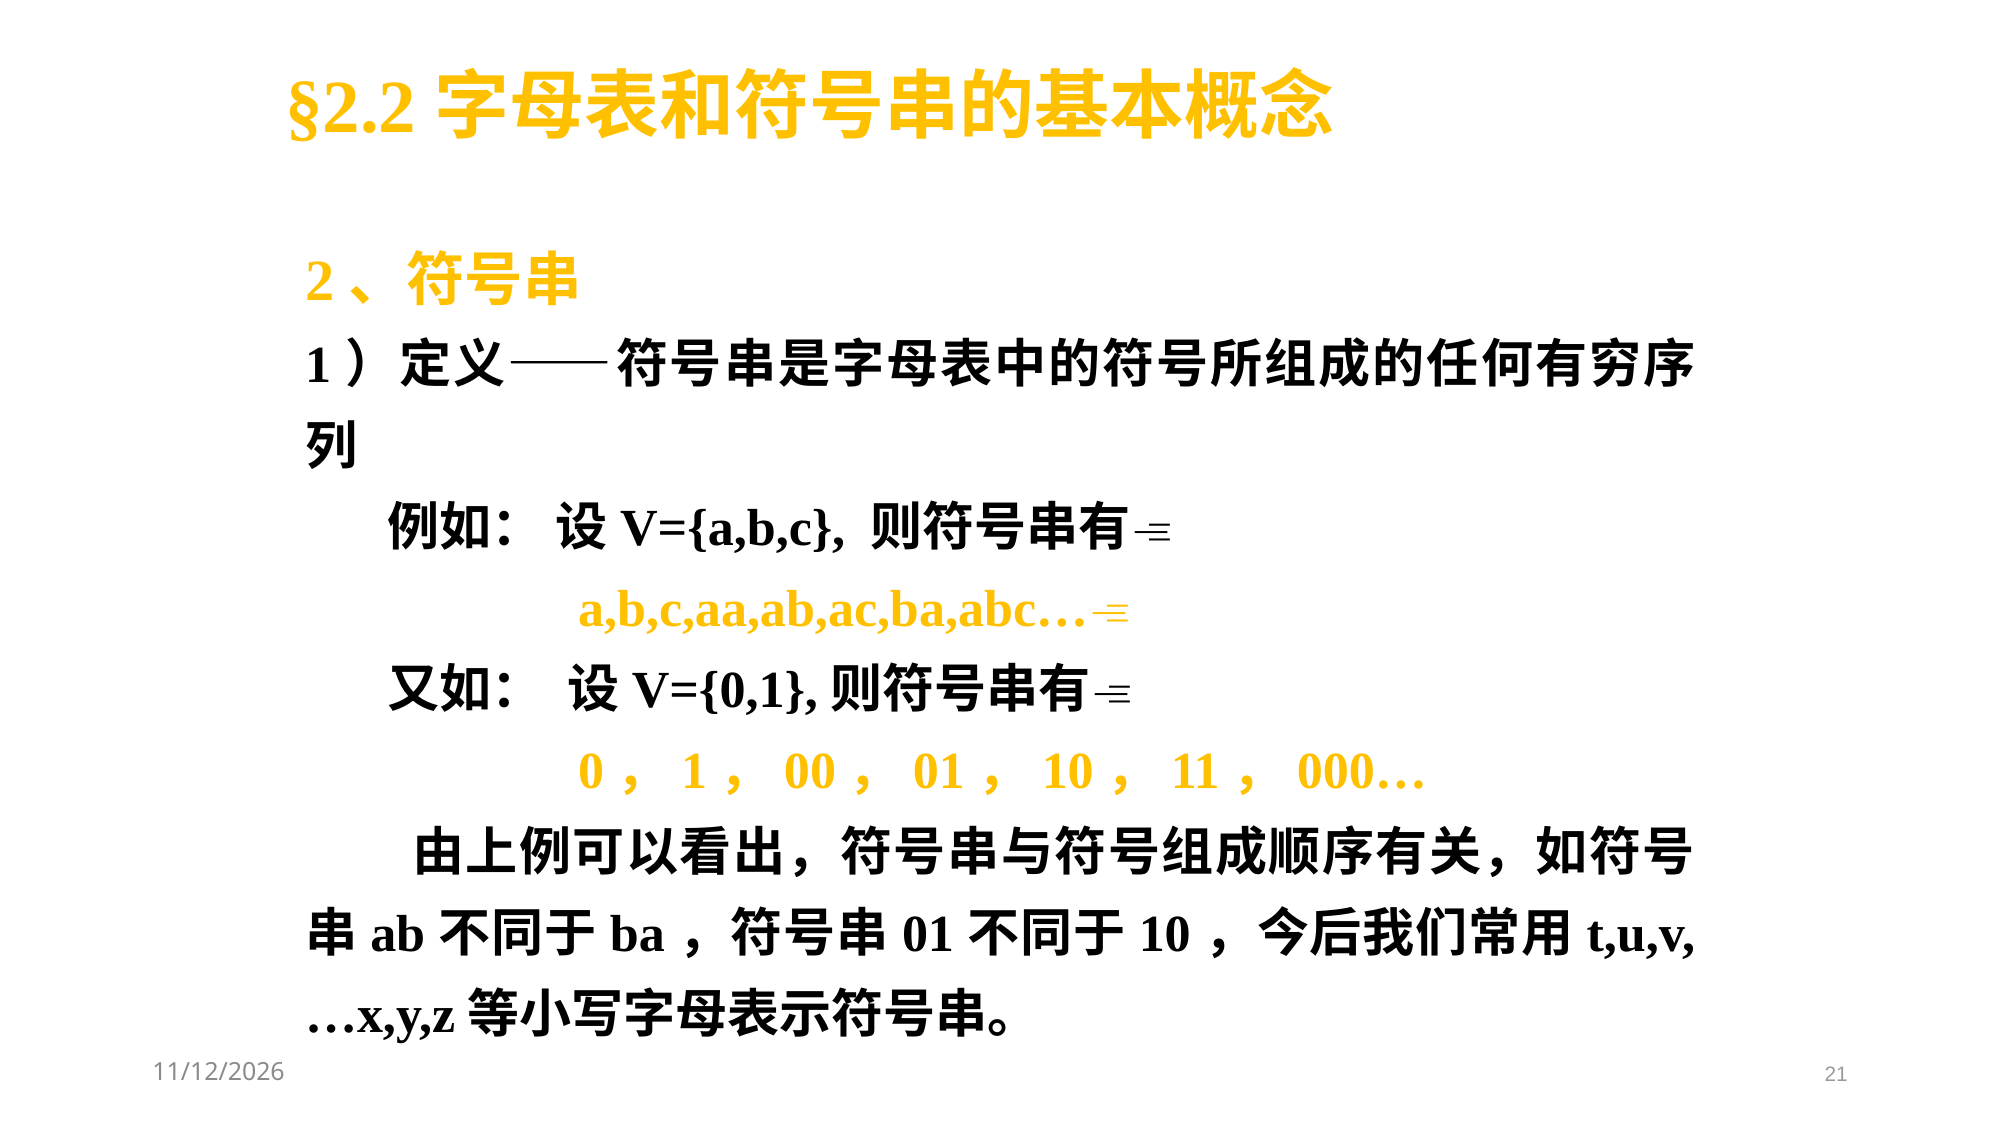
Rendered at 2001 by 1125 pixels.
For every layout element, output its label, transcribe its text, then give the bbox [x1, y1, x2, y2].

text_box 2、符号串 1）定义——符号串是字母表中的符号所组成的任何有穷序列 例如： 设V={a,b,c}, 则符号串有 a,b,c,aa,ab,ac,ba,abc… 又如： 设V={0,1},则符号串有 0，1，00，01，10，11，000… 由上例可以看出，符号串与符号组成顺序有关，如符号串ab不同于ba，符号串01不同于10，今后我们常用t,u,v,…x,y,z等小写字母表示符号串。 [290, 213, 1710, 1051]
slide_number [137, 1042, 588, 1103]
slide_number 21 [1412, 1042, 1863, 1103]
text_box §2.2字母表和符号串的基本概念 [264, 31, 1715, 281]
